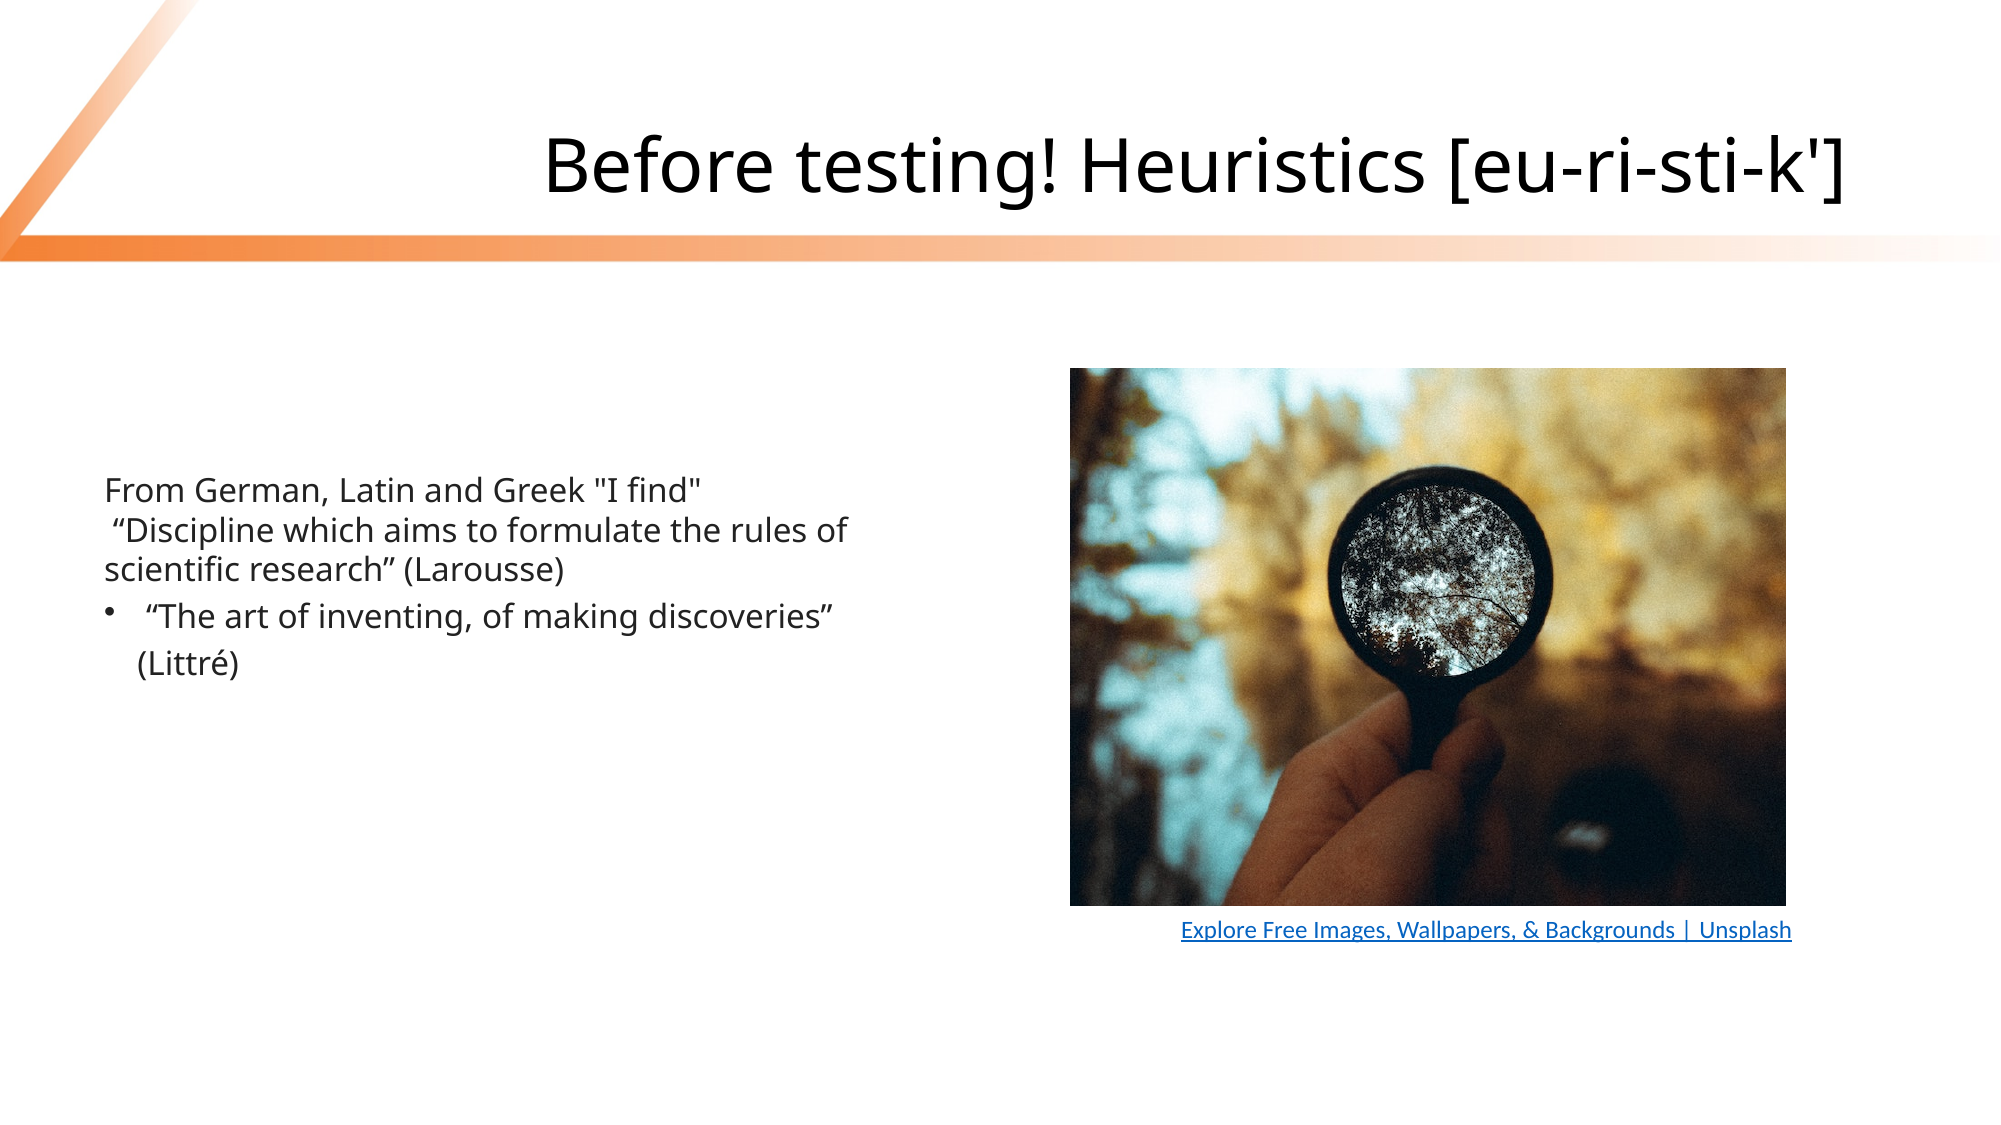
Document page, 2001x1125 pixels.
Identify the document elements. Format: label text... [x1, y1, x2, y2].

picture [0, 0, 2000, 1125]
text_box From German, Latin and Greek "I find" “Discipline which aims to formulate the rules of scientific research” (Larousse) “The art of inventing, of making discoveries” (Littré) [104, 468, 930, 657]
text_box Explore Free Images, Wallpapers, & Backgrounds | Unsplash [1166, 905, 1844, 951]
title Before testing! Heuristics [eu-ri-sti-k'] [137, 59, 1863, 278]
